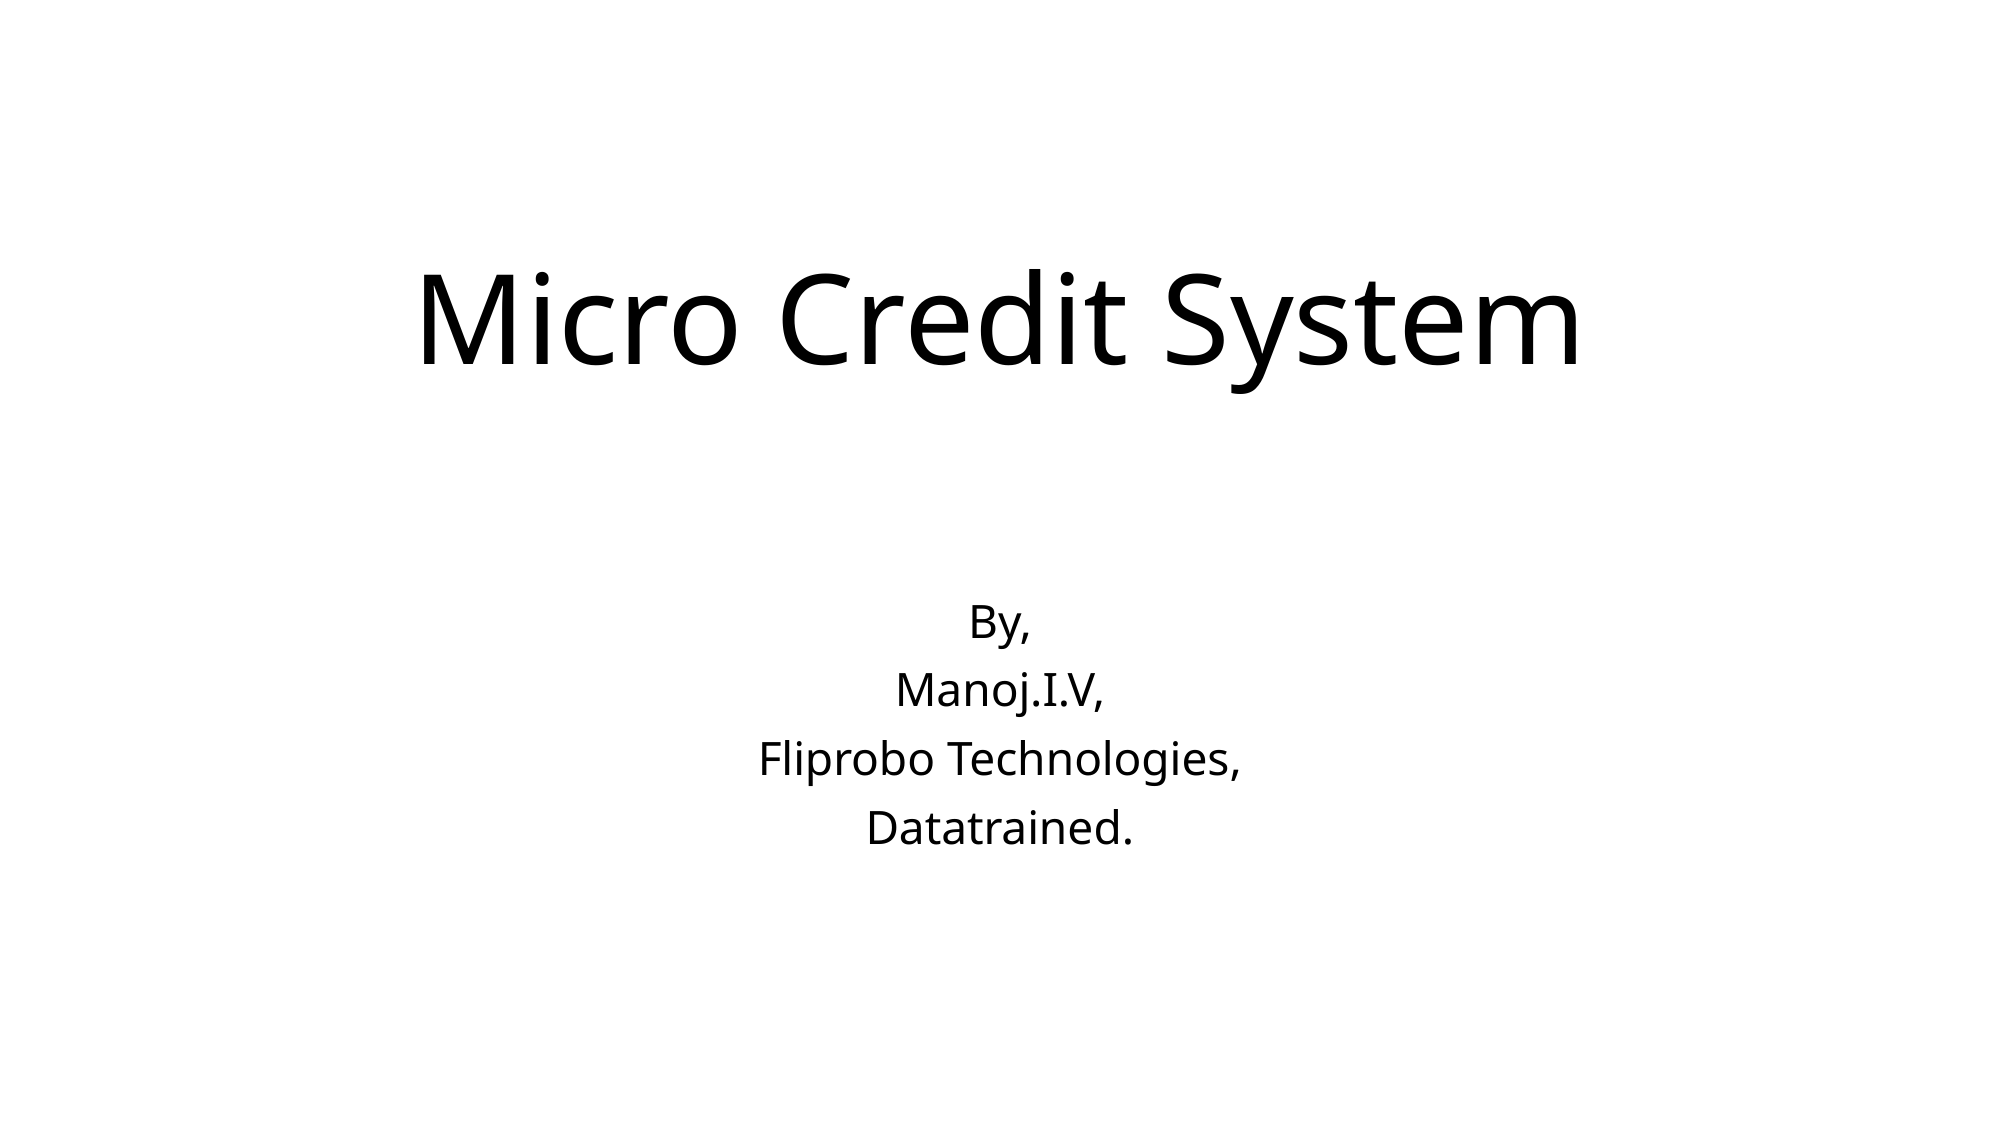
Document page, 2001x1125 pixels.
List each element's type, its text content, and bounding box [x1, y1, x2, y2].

title Micro Credit System [249, 219, 1750, 399]
subtitle By, Manoj.I.V, Fliprobo Technologies, Datatrained. [249, 590, 1750, 863]
